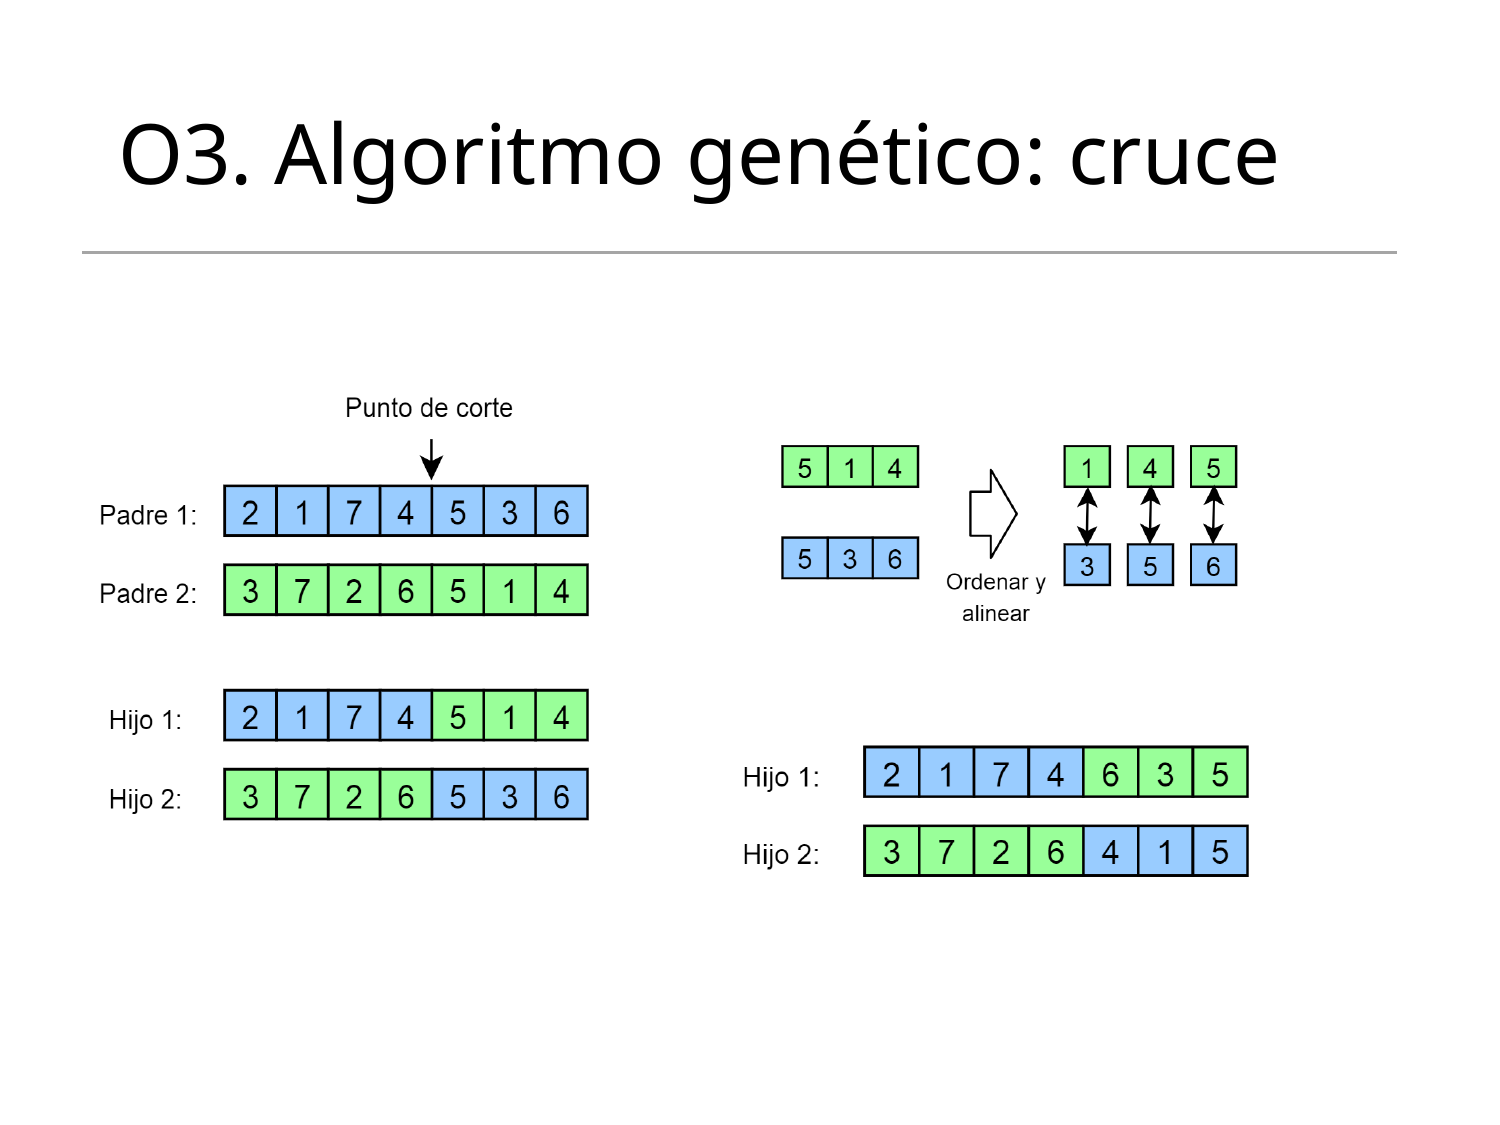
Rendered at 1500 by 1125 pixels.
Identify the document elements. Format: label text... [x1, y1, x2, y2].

picture [749, 402, 1267, 646]
picture [68, 367, 639, 851]
picture [716, 715, 1267, 907]
title O3. Algoritmo genético: cruce [103, 48, 1434, 266]
